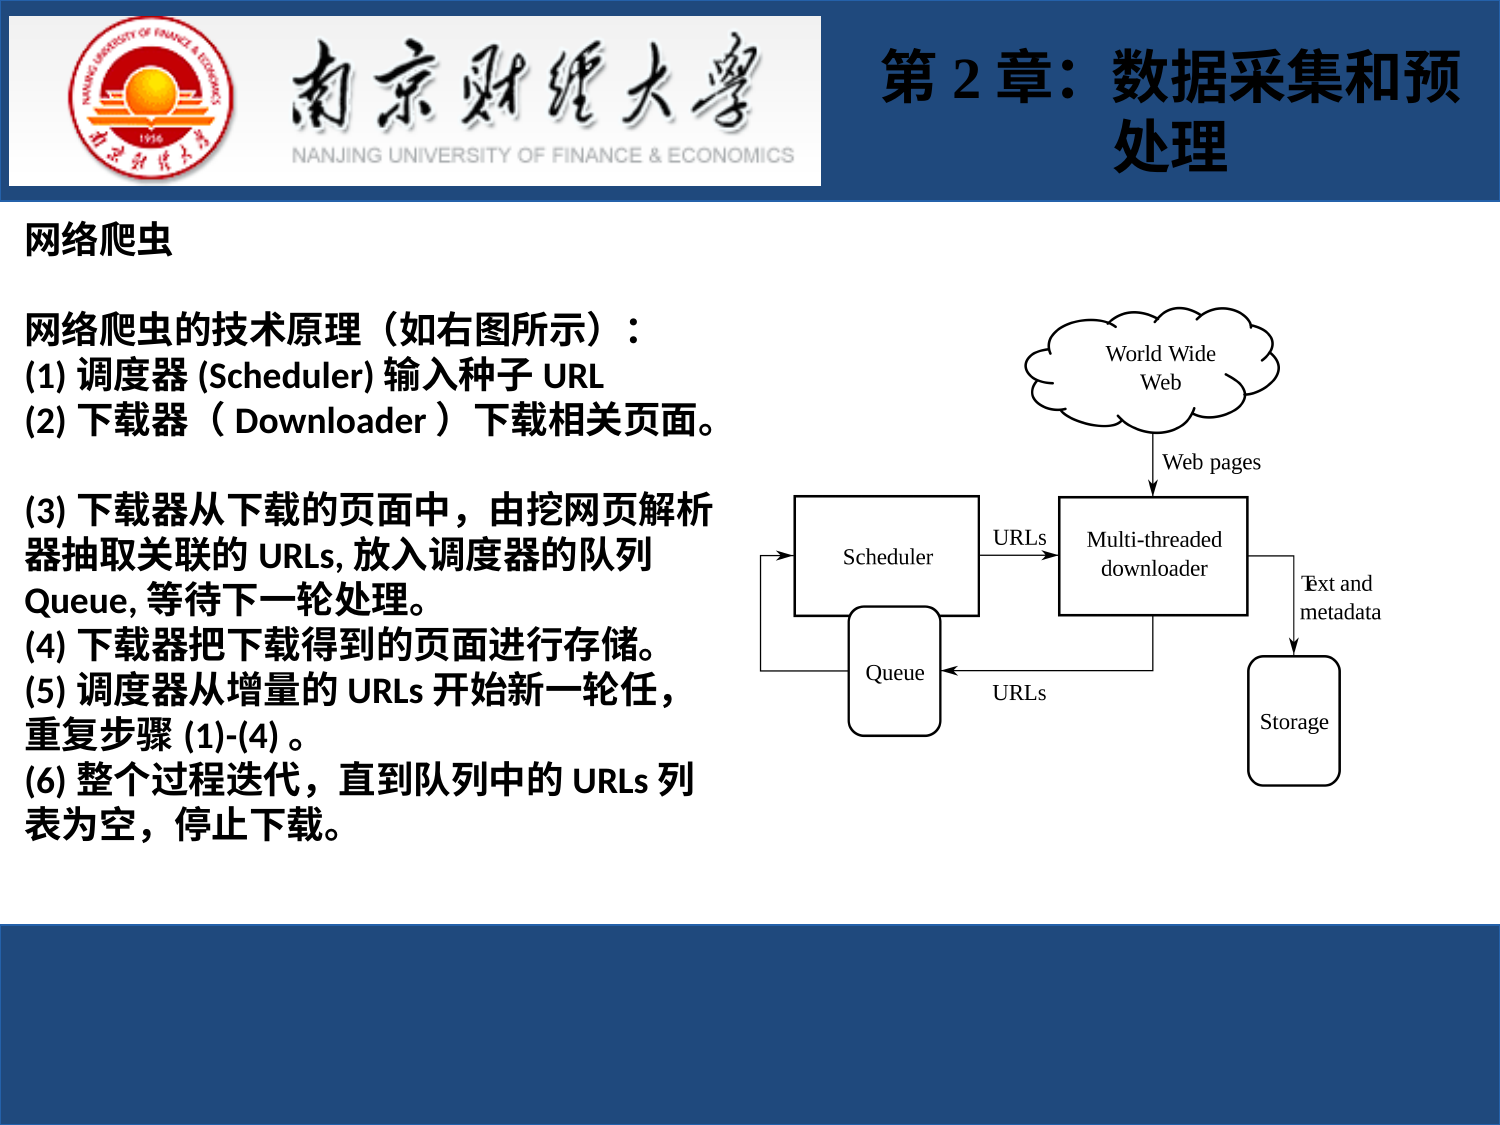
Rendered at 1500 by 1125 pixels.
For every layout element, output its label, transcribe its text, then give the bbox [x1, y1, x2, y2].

text_box [0, 924, 1500, 1125]
picture [9, 16, 821, 186]
title 网络爬虫 网络爬虫的技术原理（如右图所示）： (1)调度器(Scheduler)输入种子URL (2)下载器（Downloader）下载相关页面。 (3)下载器从下载的页面中，由挖网页解析器抽取关联的URLs,放入调度器的队列Queue,等待下一轮处理。 (4)下载器把下载得到的页面进行存储。 (5)调度器从增量的URLs开始新一轮任，重复步骤(1)-(4)。 (6)整个过程迭代，直到队列中的URLs列表为空，停止下载。 [9, 202, 746, 859]
picture [757, 306, 1385, 787]
text_box 第2章：数据采集和预处理 [856, 30, 1486, 190]
text_box [0, 0, 1500, 202]
